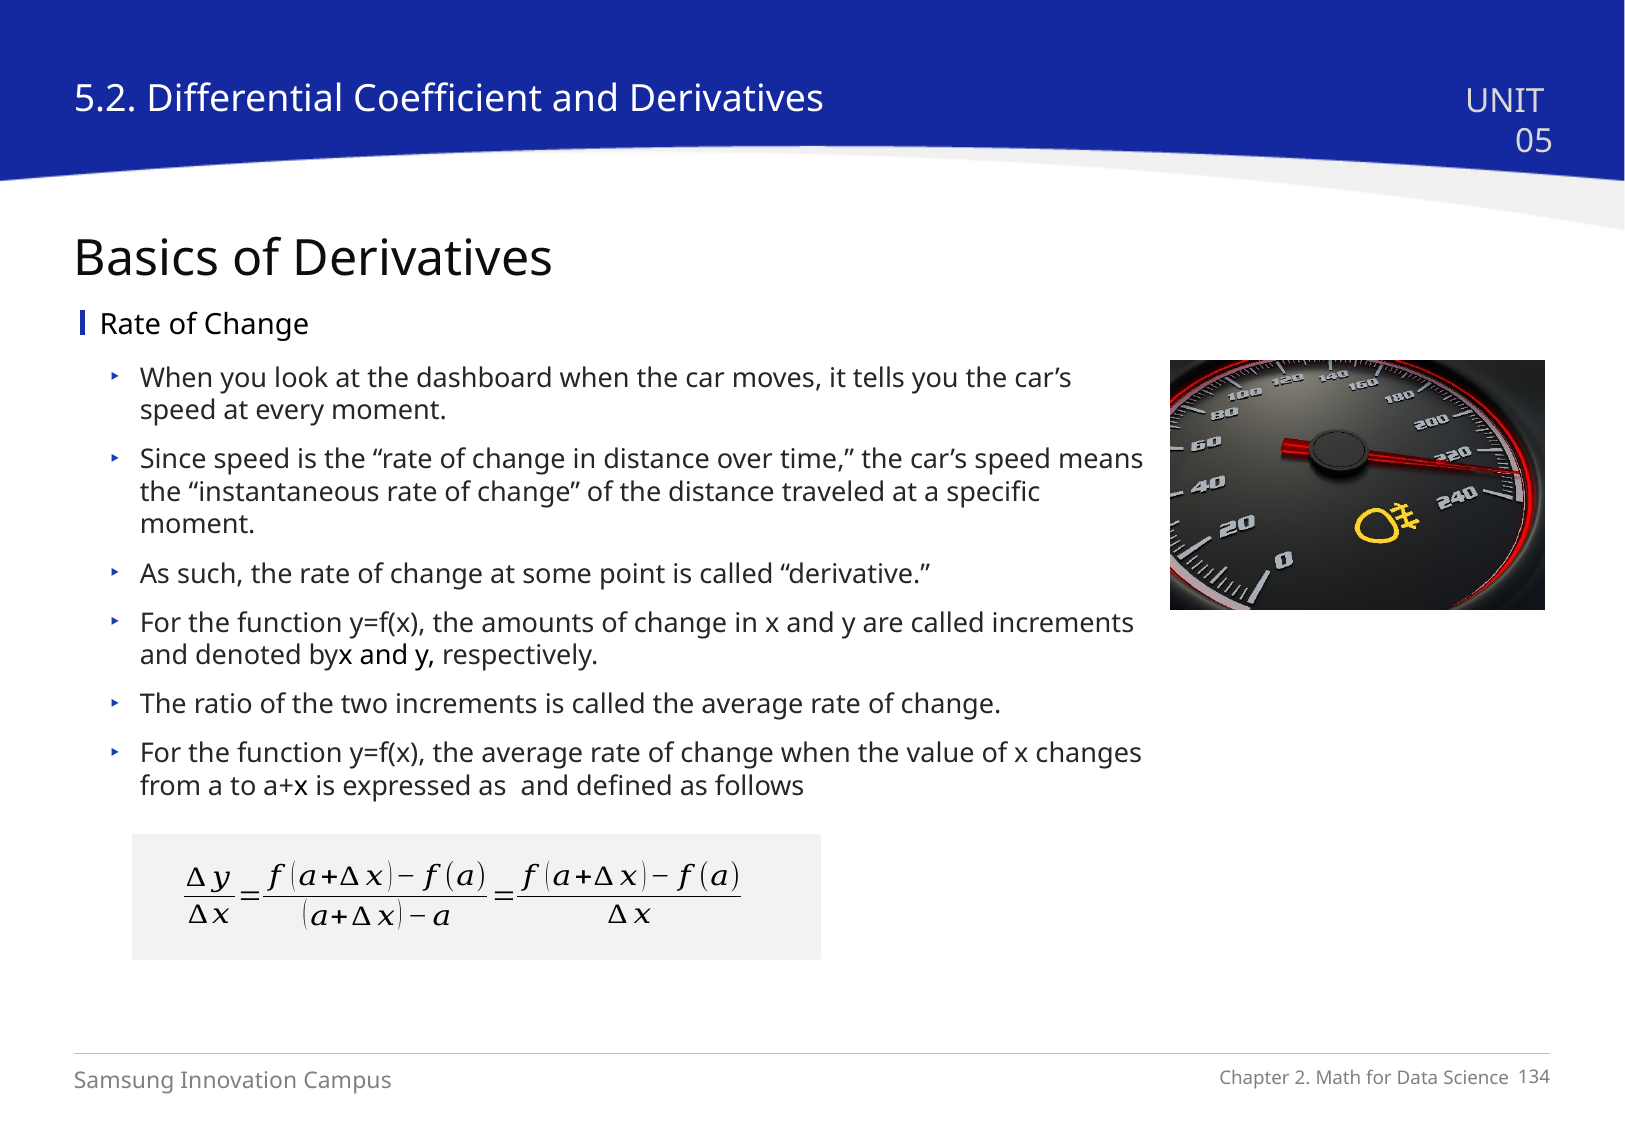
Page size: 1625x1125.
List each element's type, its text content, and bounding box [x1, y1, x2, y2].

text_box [132, 834, 821, 960]
text_box Basics of Derivatives [73, 224, 1552, 287]
picture [0, 0, 1625, 1125]
text_box Rate of Change [80, 304, 1556, 341]
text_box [73, 73, 1554, 120]
